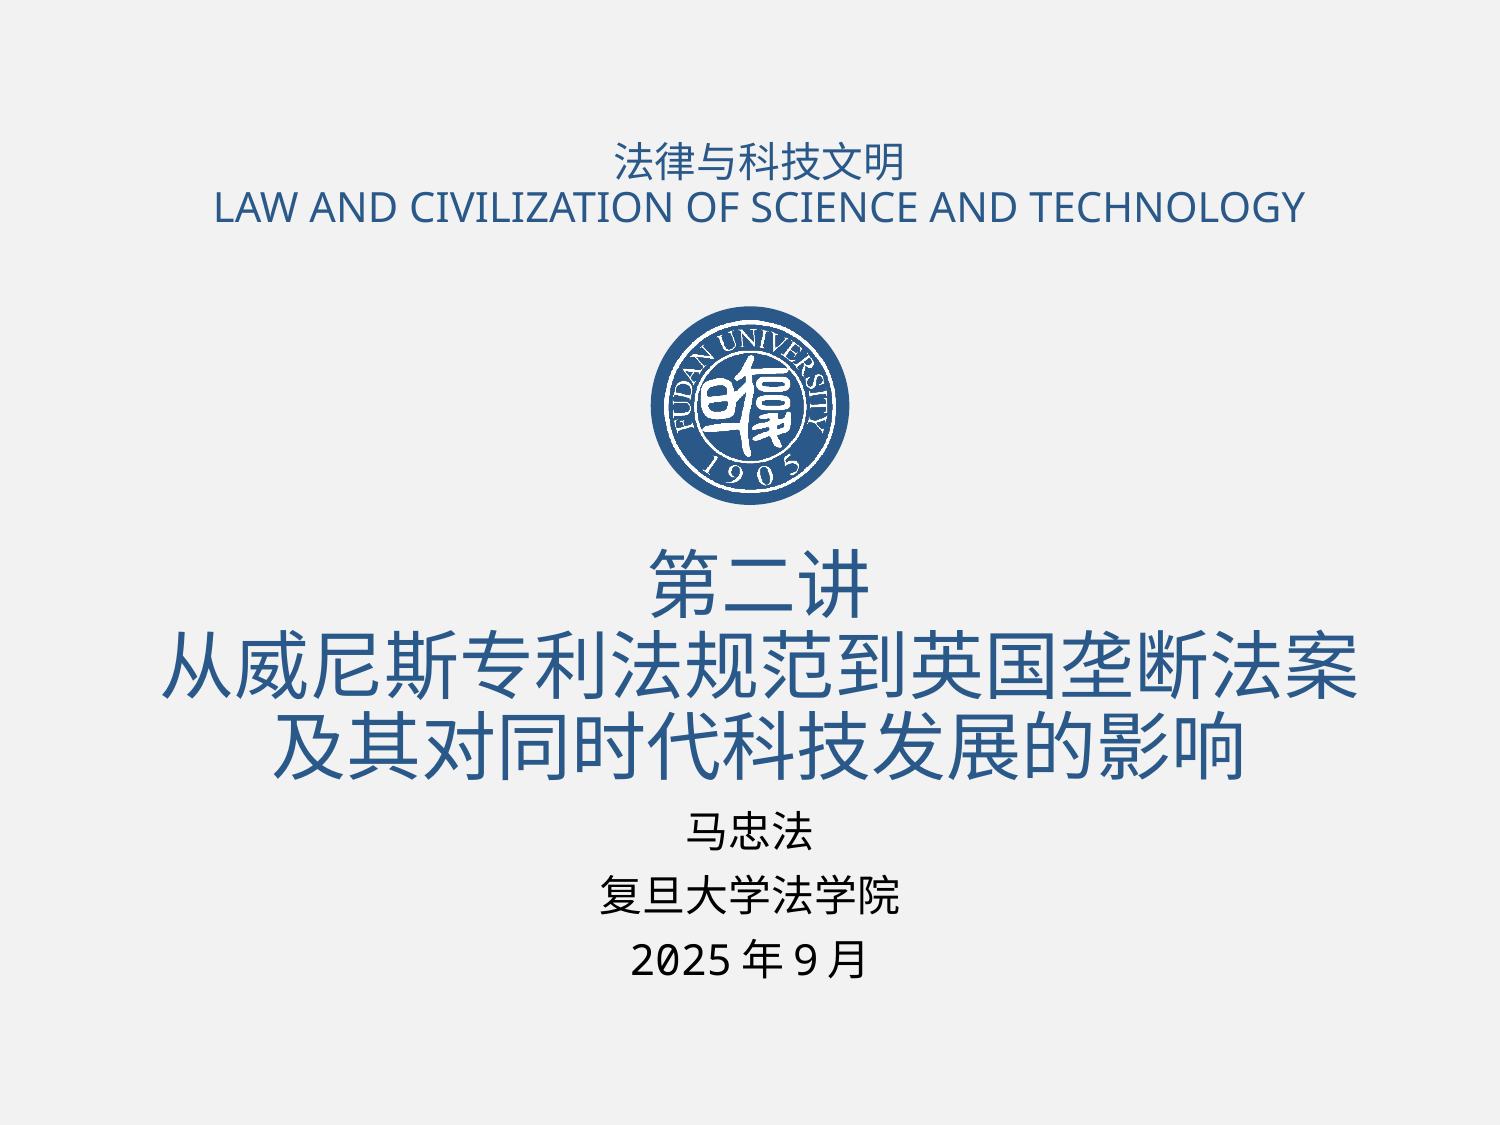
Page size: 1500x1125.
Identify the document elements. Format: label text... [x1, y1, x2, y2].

picture [664, 320, 836, 493]
title 第二讲 从威尼斯专利法规范到英国垄断法案及其对同时代科技发展的影响 [121, 520, 1397, 799]
subtitle 马忠法 复旦大学法学院 2025年9月 [187, 802, 1313, 993]
text_box 法律与科技文明 LAW AND CIVILIZATION OF SCIENCE AND TECHNOLOGY [121, 132, 1397, 239]
